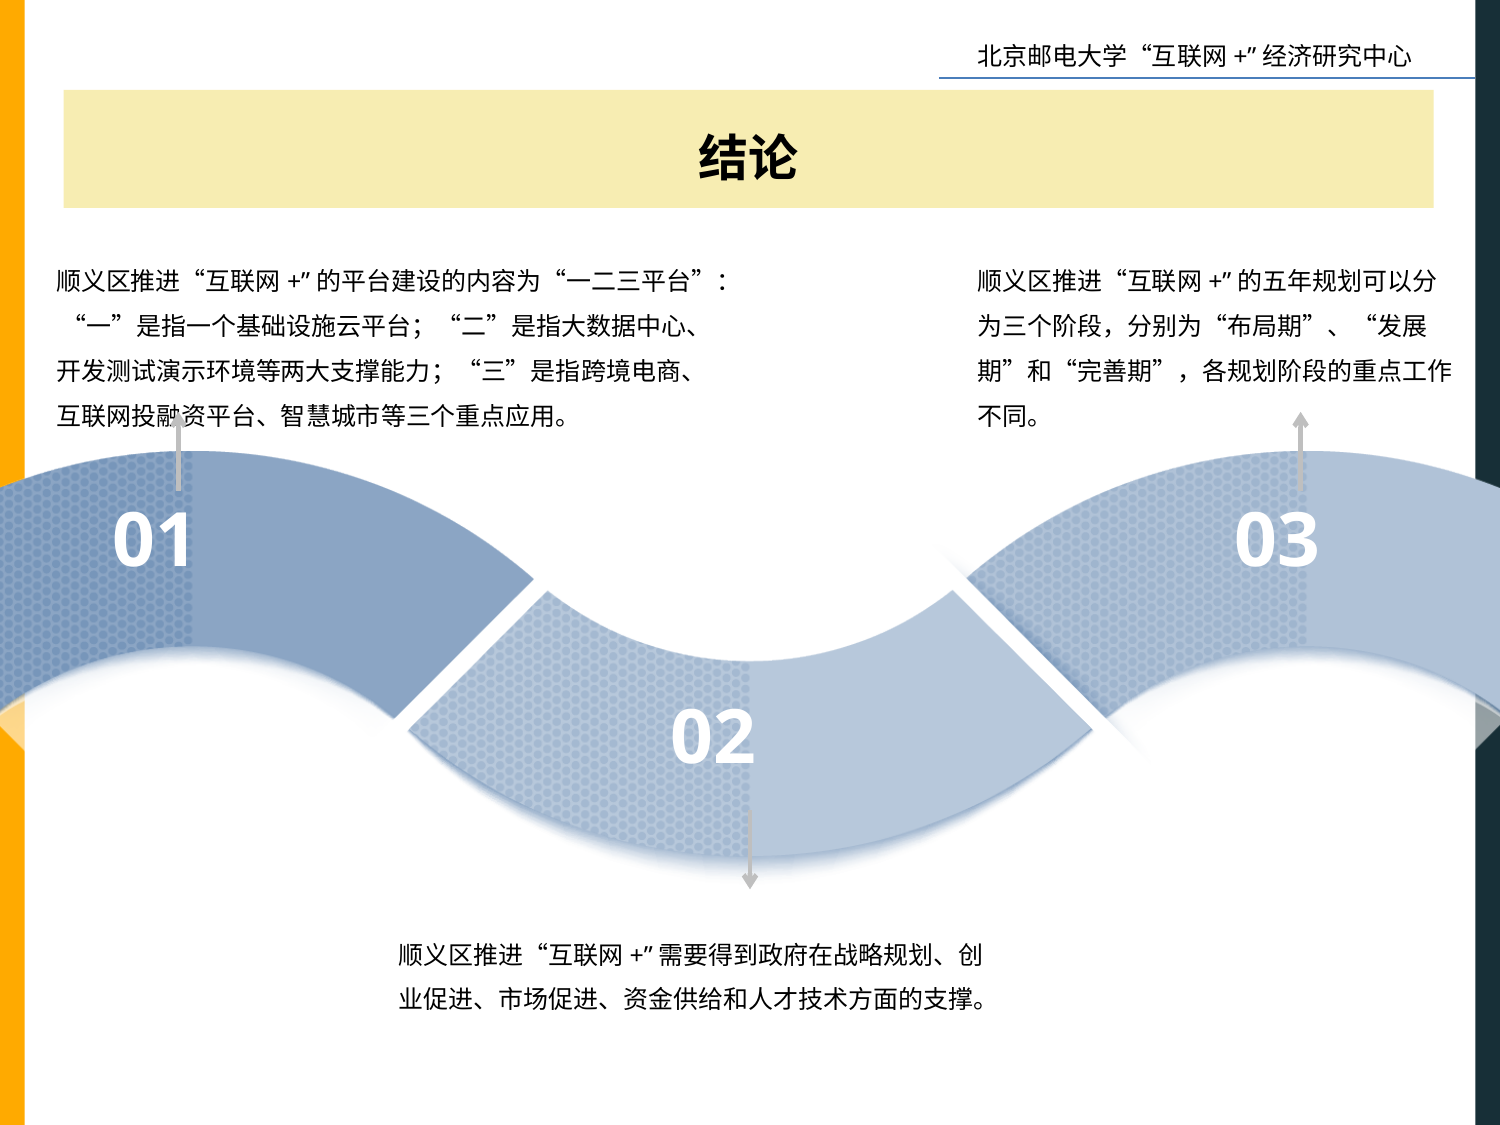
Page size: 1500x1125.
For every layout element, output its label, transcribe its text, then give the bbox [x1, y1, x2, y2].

text_box 顺义区推进“互联网+”的平台建设的内容为“一二三平台”： “一”是指一个基础设施云平台；“二”是指大数据中心、开发测试演示环境等两大支撑能力；“三”是指跨境电商、互联网投融资平台、智慧城市等三个重点应用。 [41, 243, 739, 438]
picture [0, 450, 1500, 916]
text_box 结论 [62, 88, 1436, 210]
text_box 顺义区推进“互联网+”需要得到政府在战略规划、创业促进、市场促进、资金供给和人才技术方面的支撑。 [383, 923, 1022, 1022]
text_box 顺义区推进“互联网+”的五年规划可以分为三个阶段，分别为“布局期”、“发展期”和“完善期”，各规划阶段的重点工作不同。 [962, 243, 1471, 438]
